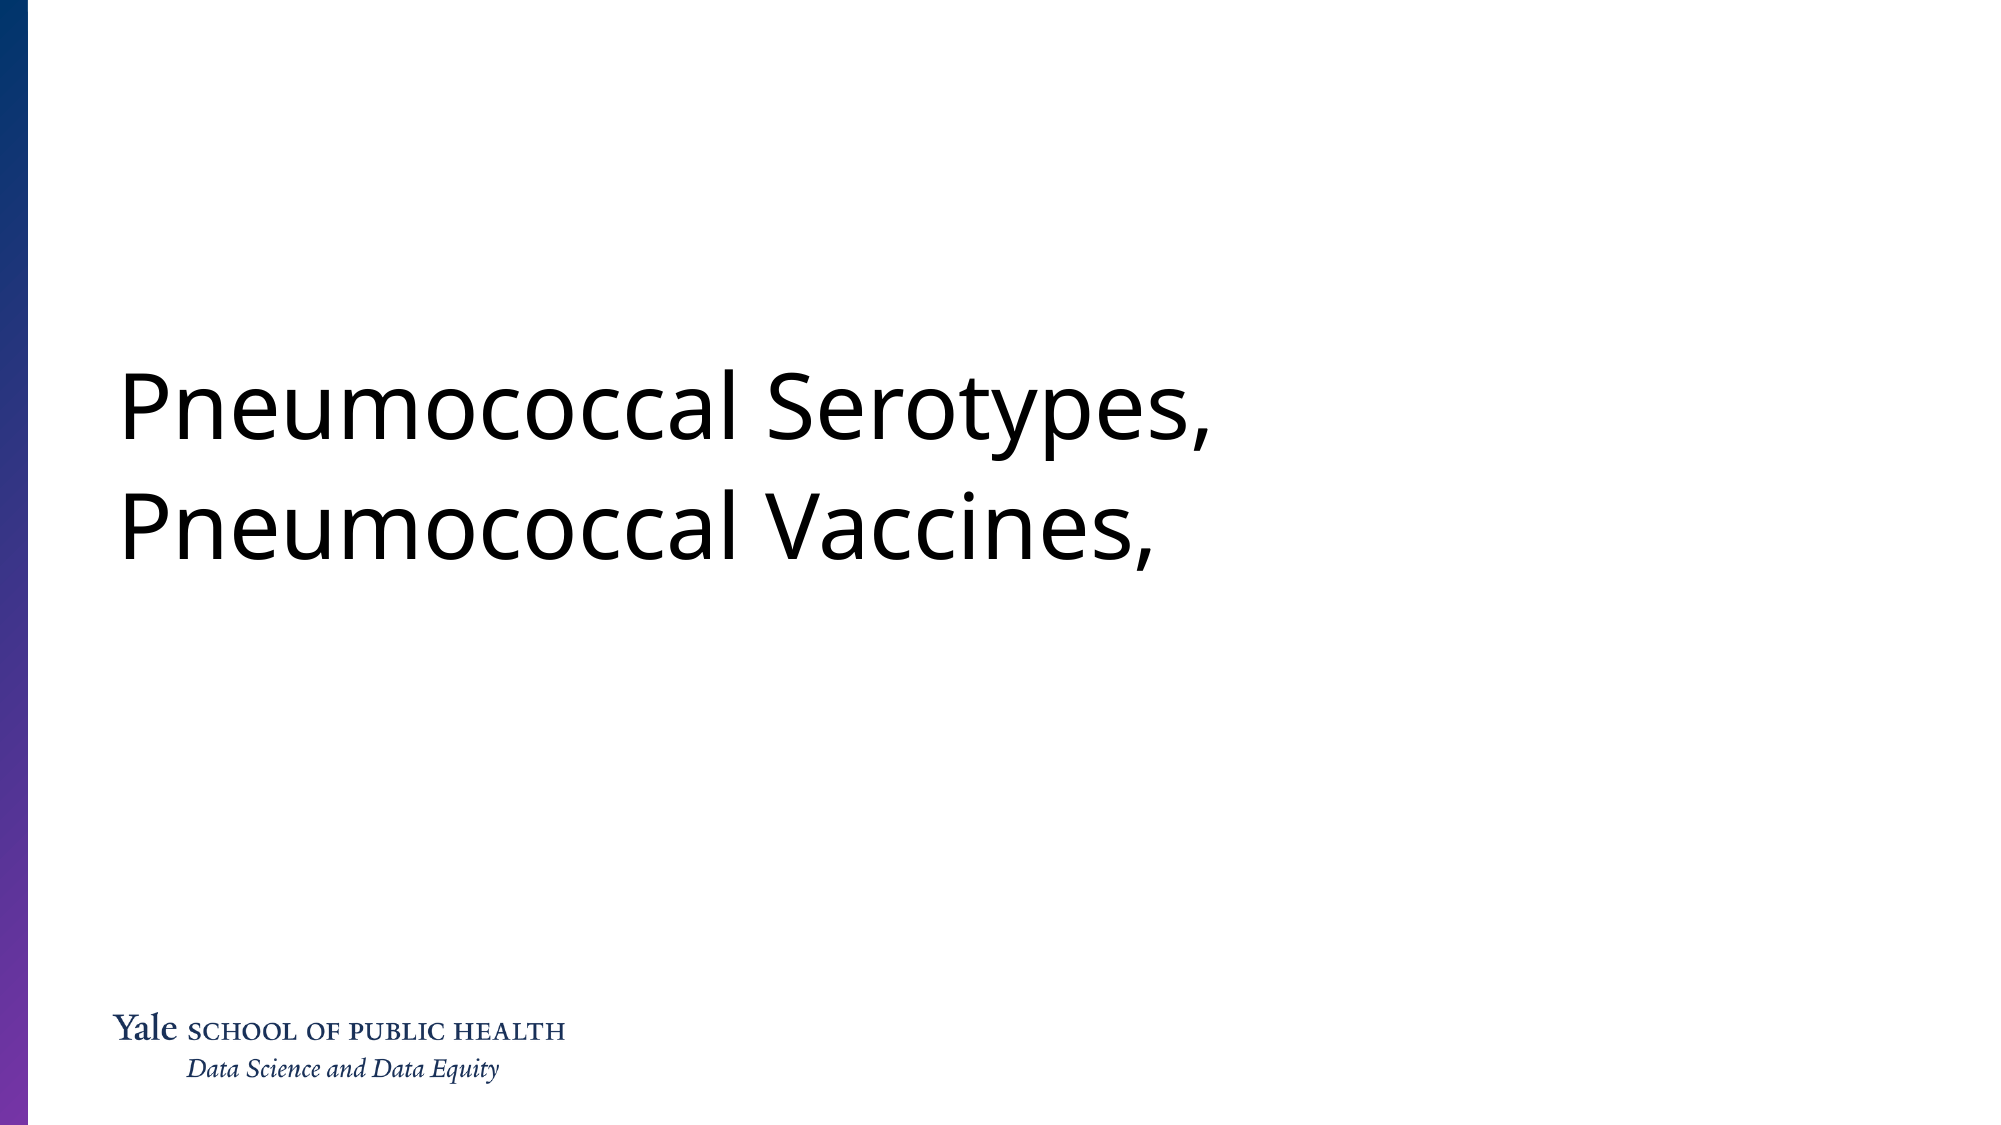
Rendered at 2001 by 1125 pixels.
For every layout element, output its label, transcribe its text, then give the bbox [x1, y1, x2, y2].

picture [112, 1012, 565, 1084]
list Pneumococcal Serotypes, Pneumococcal Vaccines, [102, 352, 1808, 722]
